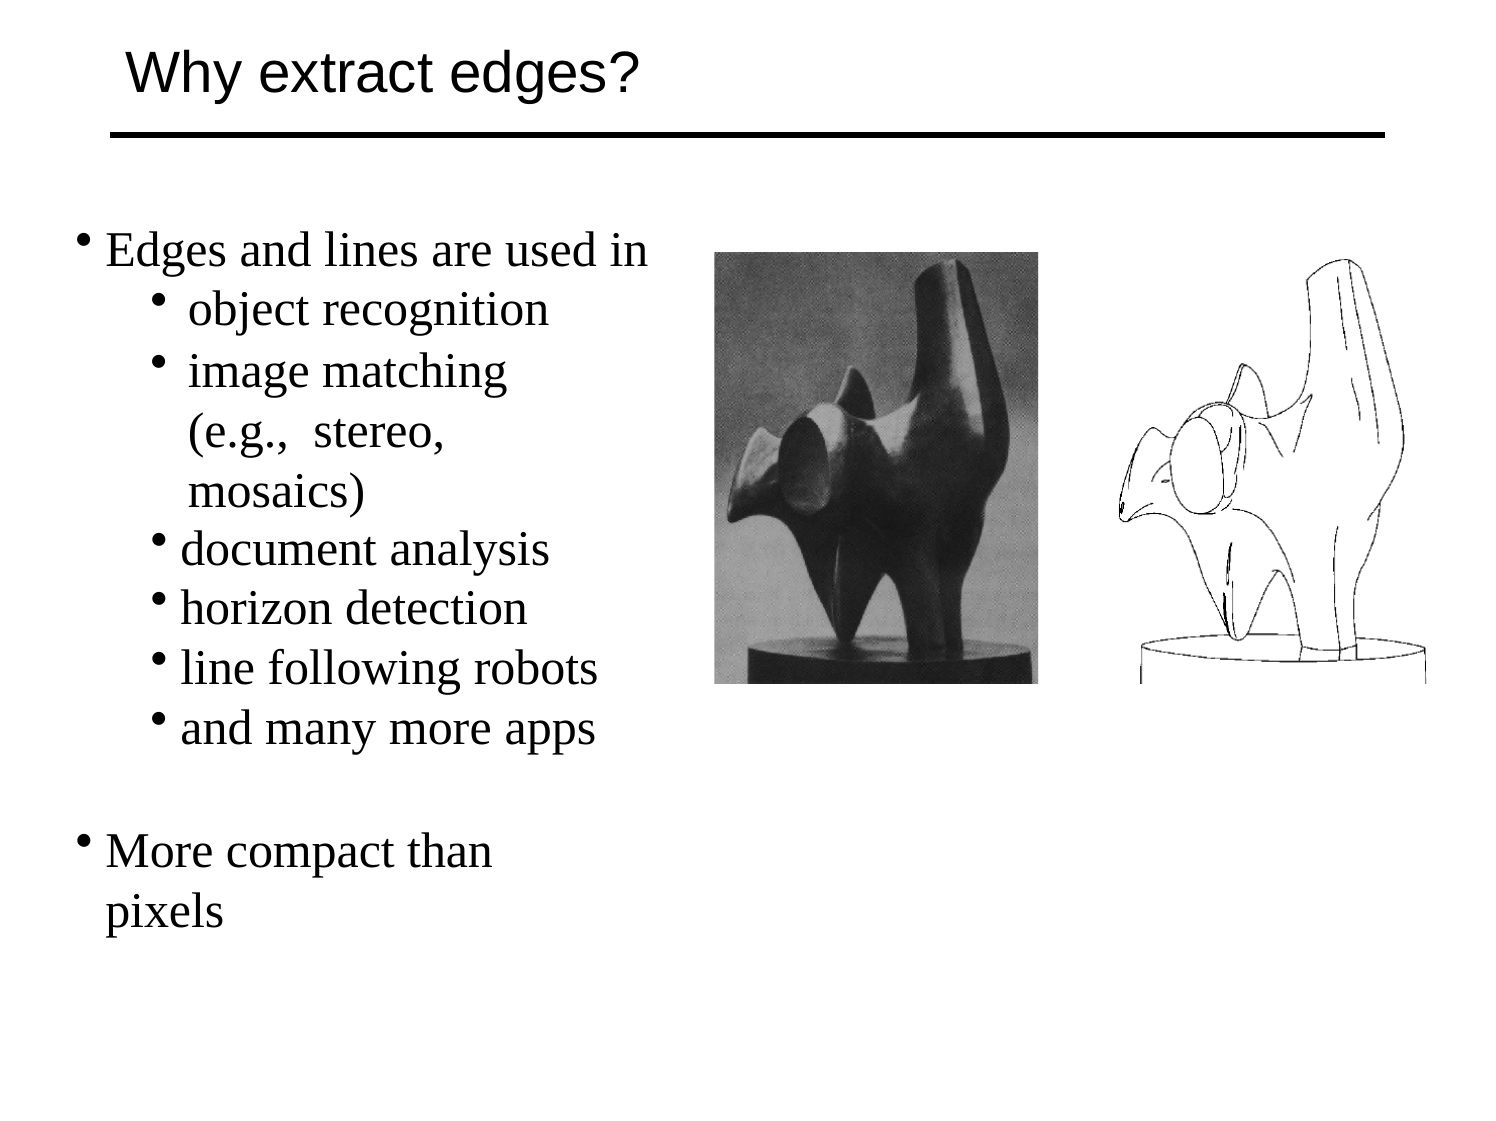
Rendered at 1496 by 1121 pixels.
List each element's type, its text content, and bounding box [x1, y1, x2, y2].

text_box Edges and lines are used in object recognition image matching (e.g., stereo, mosaics) document analysis horizon detection line following robots and many more apps More compact than pixels [73, 214, 651, 938]
title Why extract edges? [123, 32, 754, 222]
text_box [714, 252, 1427, 684]
